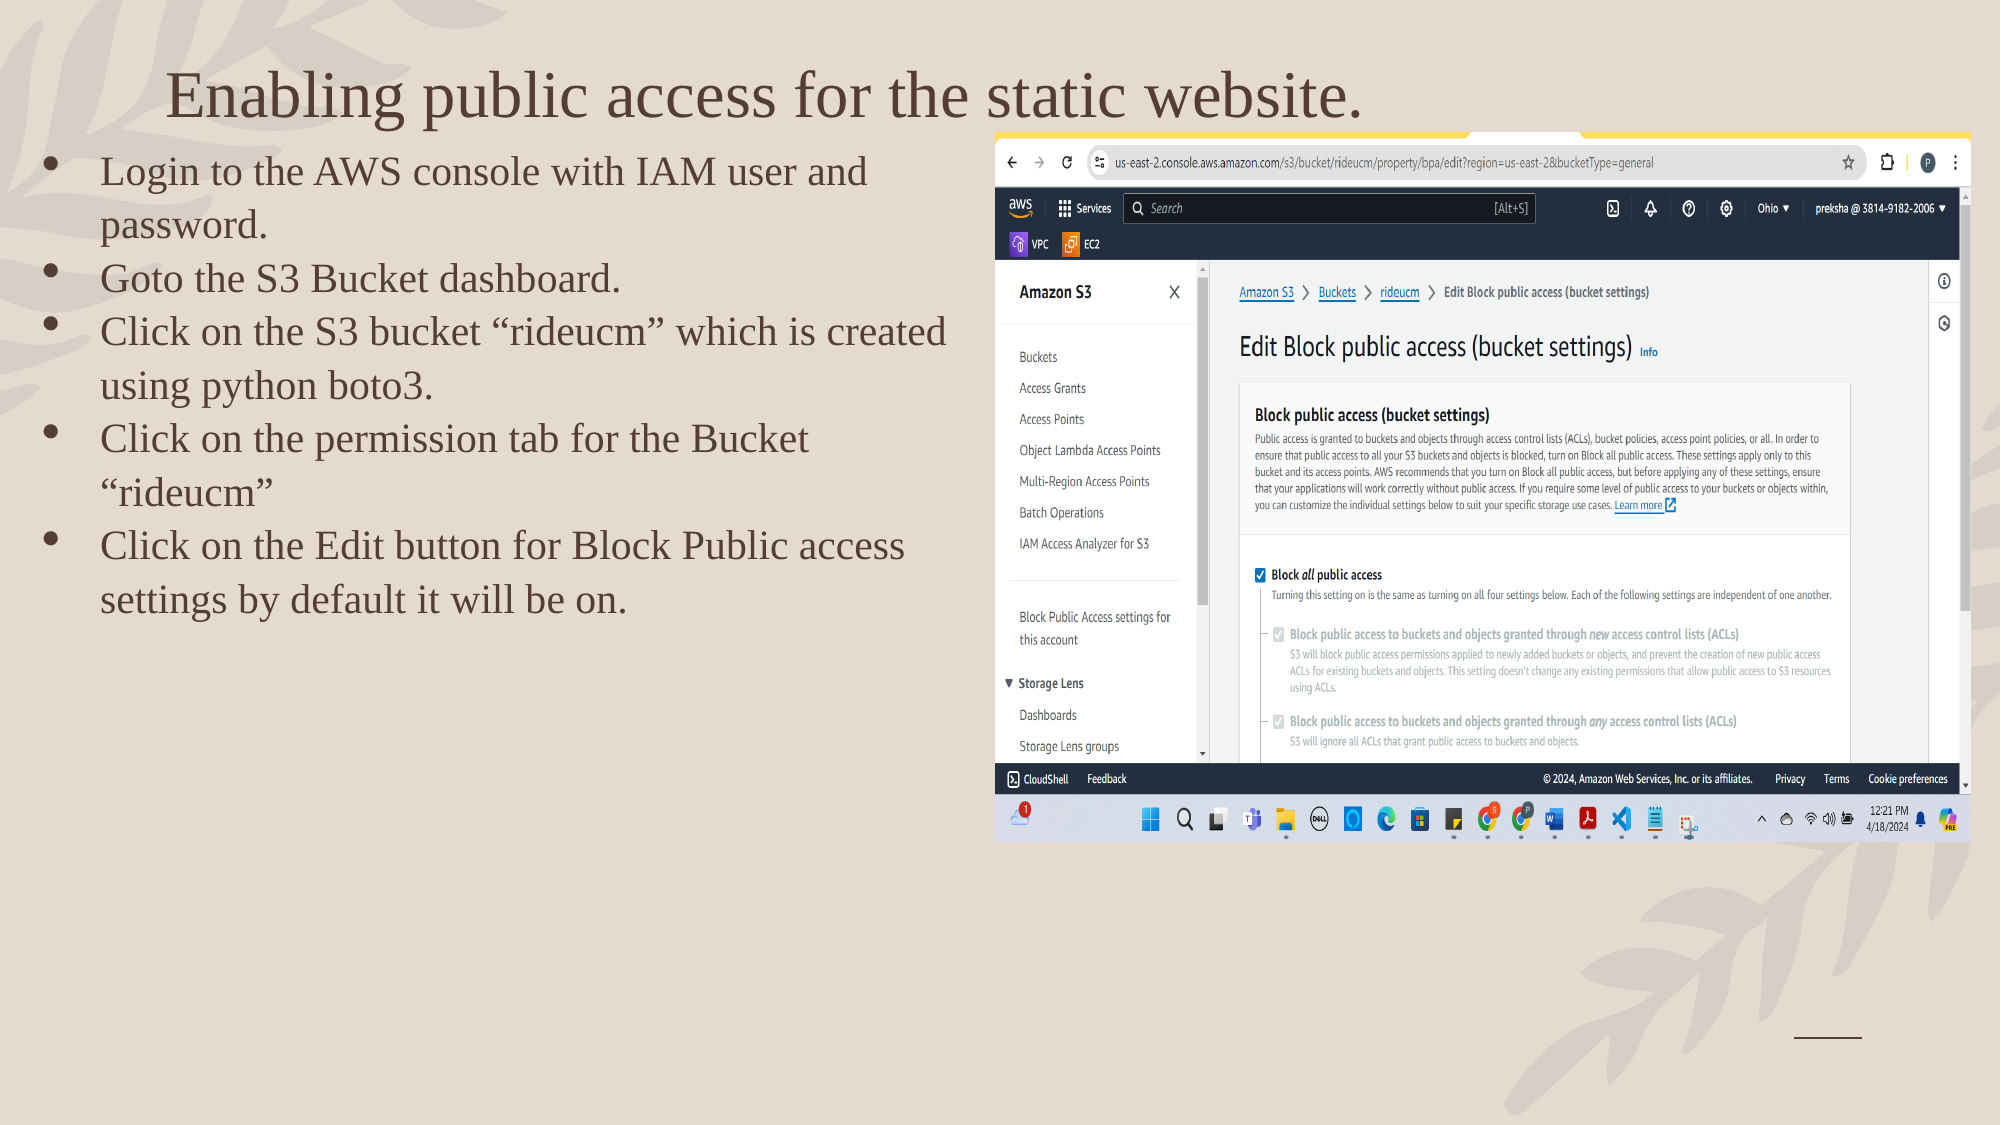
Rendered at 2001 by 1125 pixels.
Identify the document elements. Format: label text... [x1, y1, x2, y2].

picture [995, 132, 1971, 842]
title Enabling public access for the static website. [150, 0, 1850, 132]
list Login to the AWS console with IAM user and password. Goto the S3 Bucket dashboard. Click on the S3 bucket “rideucm” which is created using python boto3. Click on the permission tab for the Bucket “rideucm” Click on the Edit button for Block Public access settings by default it will be on. [28, 132, 1000, 1000]
